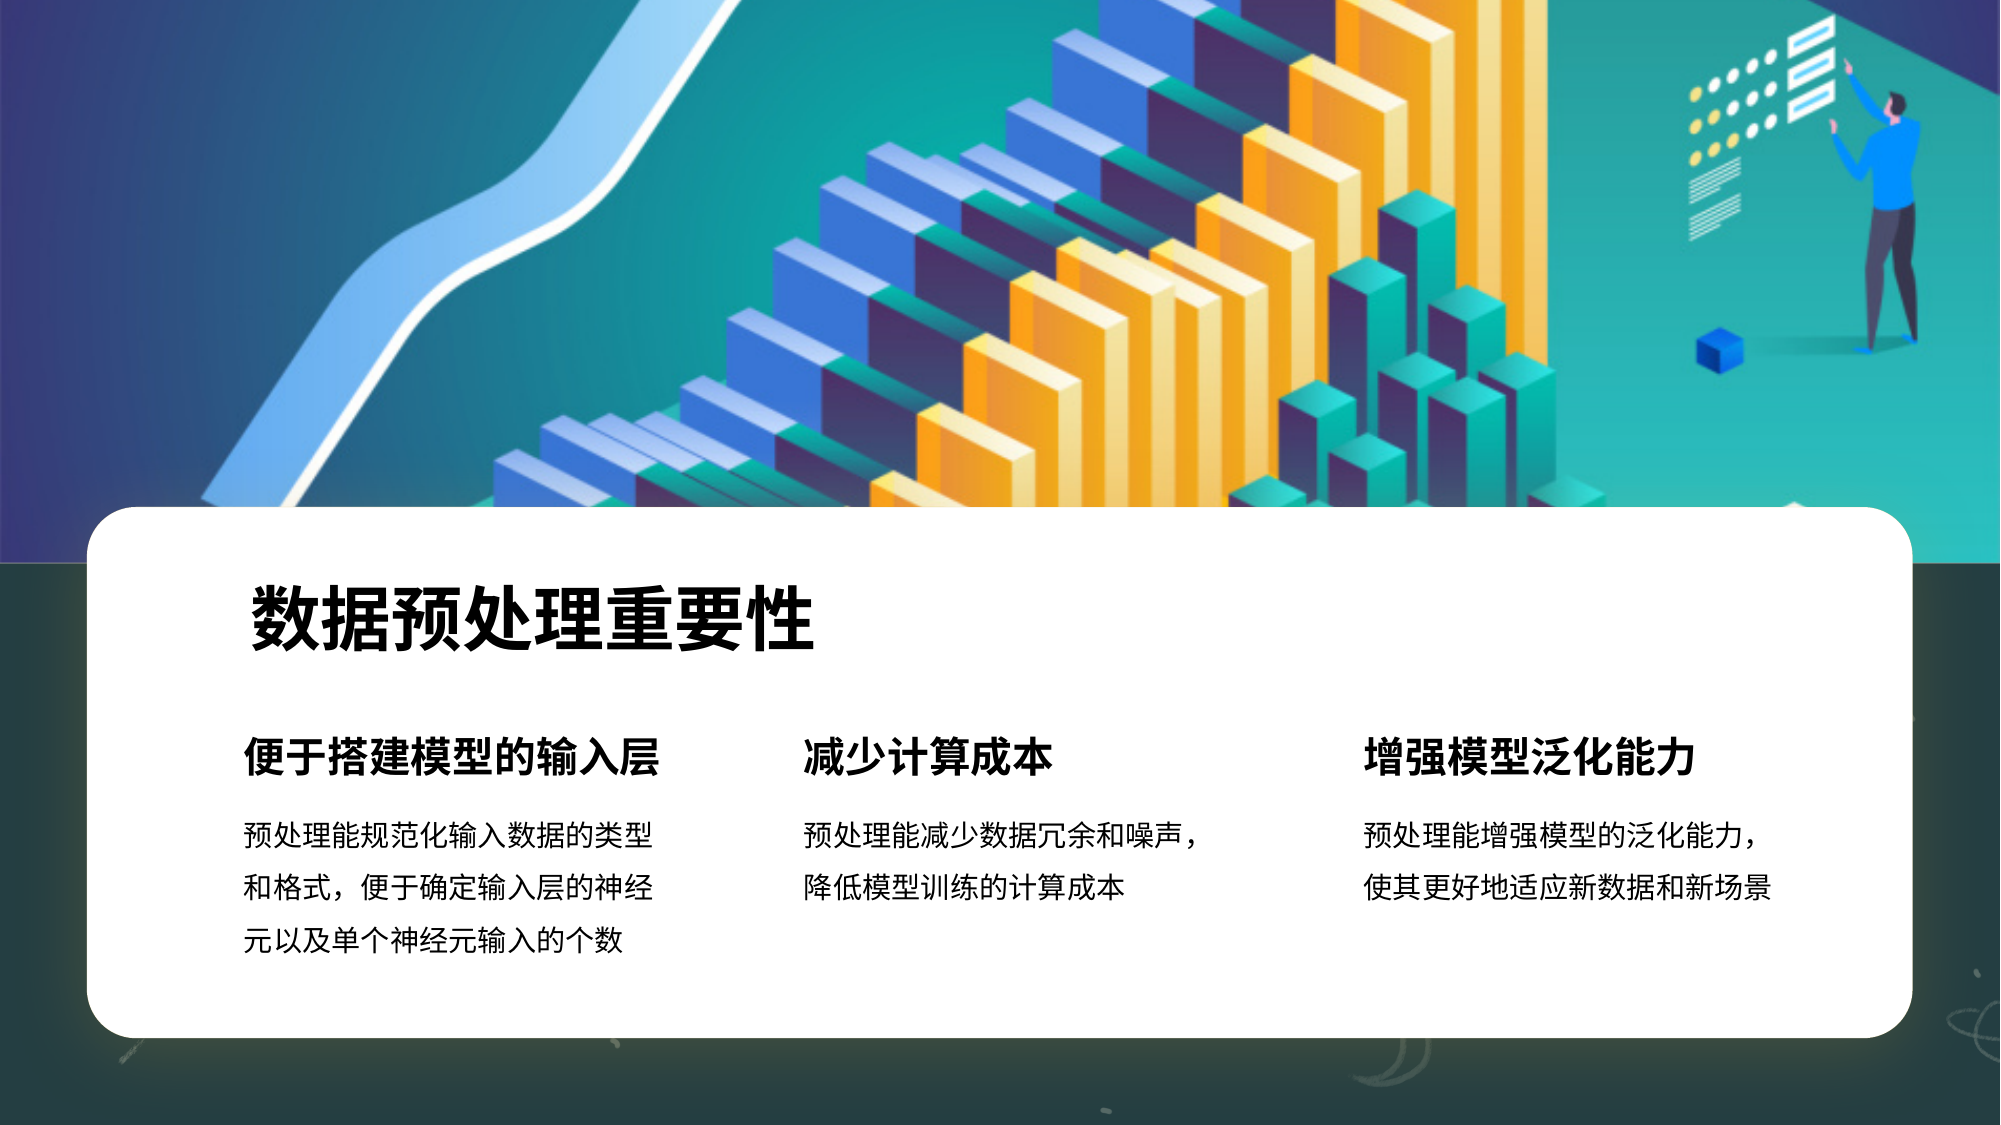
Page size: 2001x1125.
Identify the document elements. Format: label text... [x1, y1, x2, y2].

text_box 预处理能增强模型的泛化能力，使其更好地适应新数据和新场景 [1363, 799, 1799, 1000]
text_box 预处理能减少数据冗余和噪声，降低模型训练的计算成本 [803, 799, 1239, 1000]
text_box 便于搭建模型的输入层 [244, 724, 679, 782]
text_box 预处理能规范化输入数据的类型和格式，便于确定输入层的神经元以及单个神经元输入的个数 [244, 799, 679, 1000]
picture [0, 564, 2000, 1125]
text_box [86, 563, 1913, 1039]
text_box 减少计算成本 [803, 724, 1239, 782]
text_box 增强模型泛化能力 [1363, 724, 1799, 782]
picture [0, 0, 2000, 563]
text_box 数据预处理重要性 [250, 563, 1805, 660]
